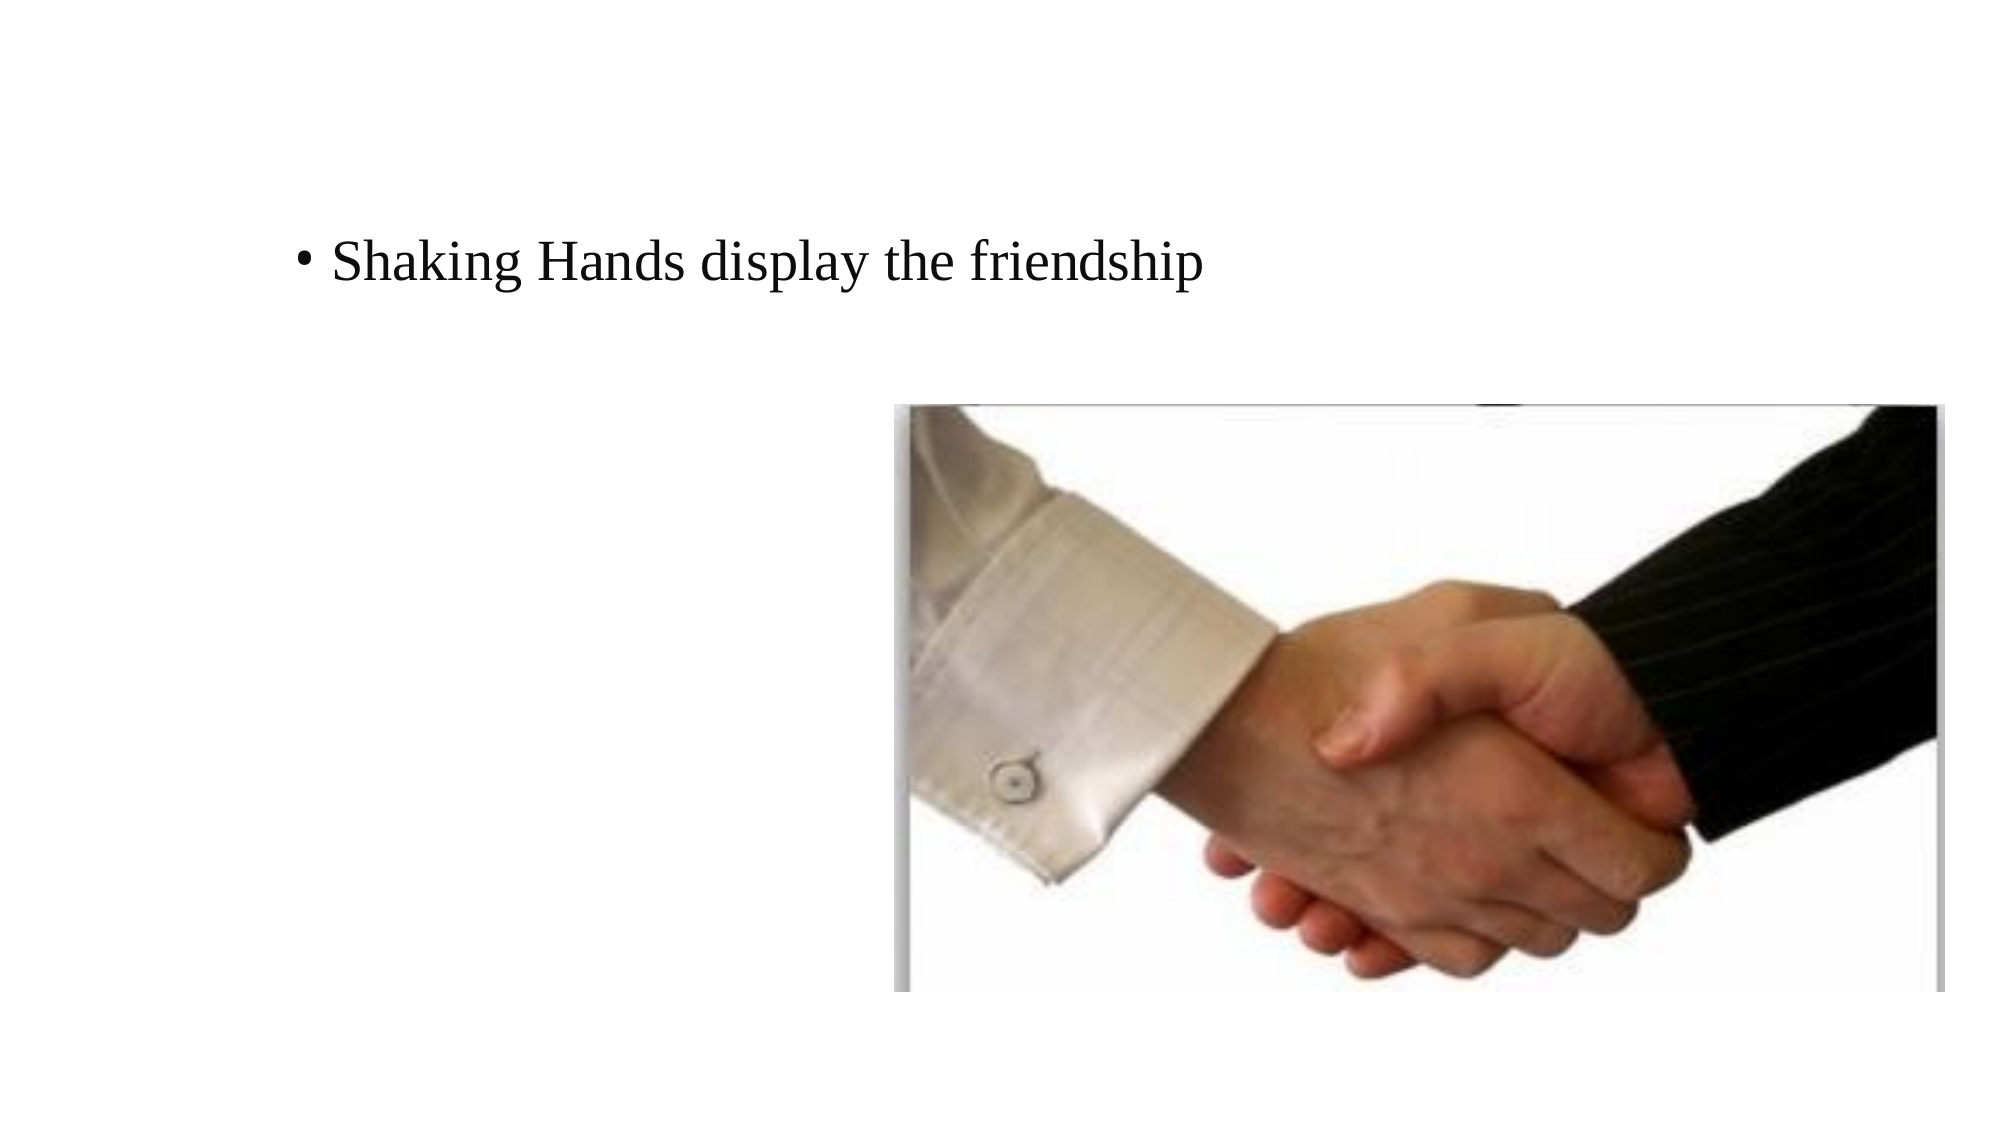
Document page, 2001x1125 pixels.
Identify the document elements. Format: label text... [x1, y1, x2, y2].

picture [894, 403, 1946, 992]
text_box Shaking Hands display the friendship [291, 220, 1208, 293]
